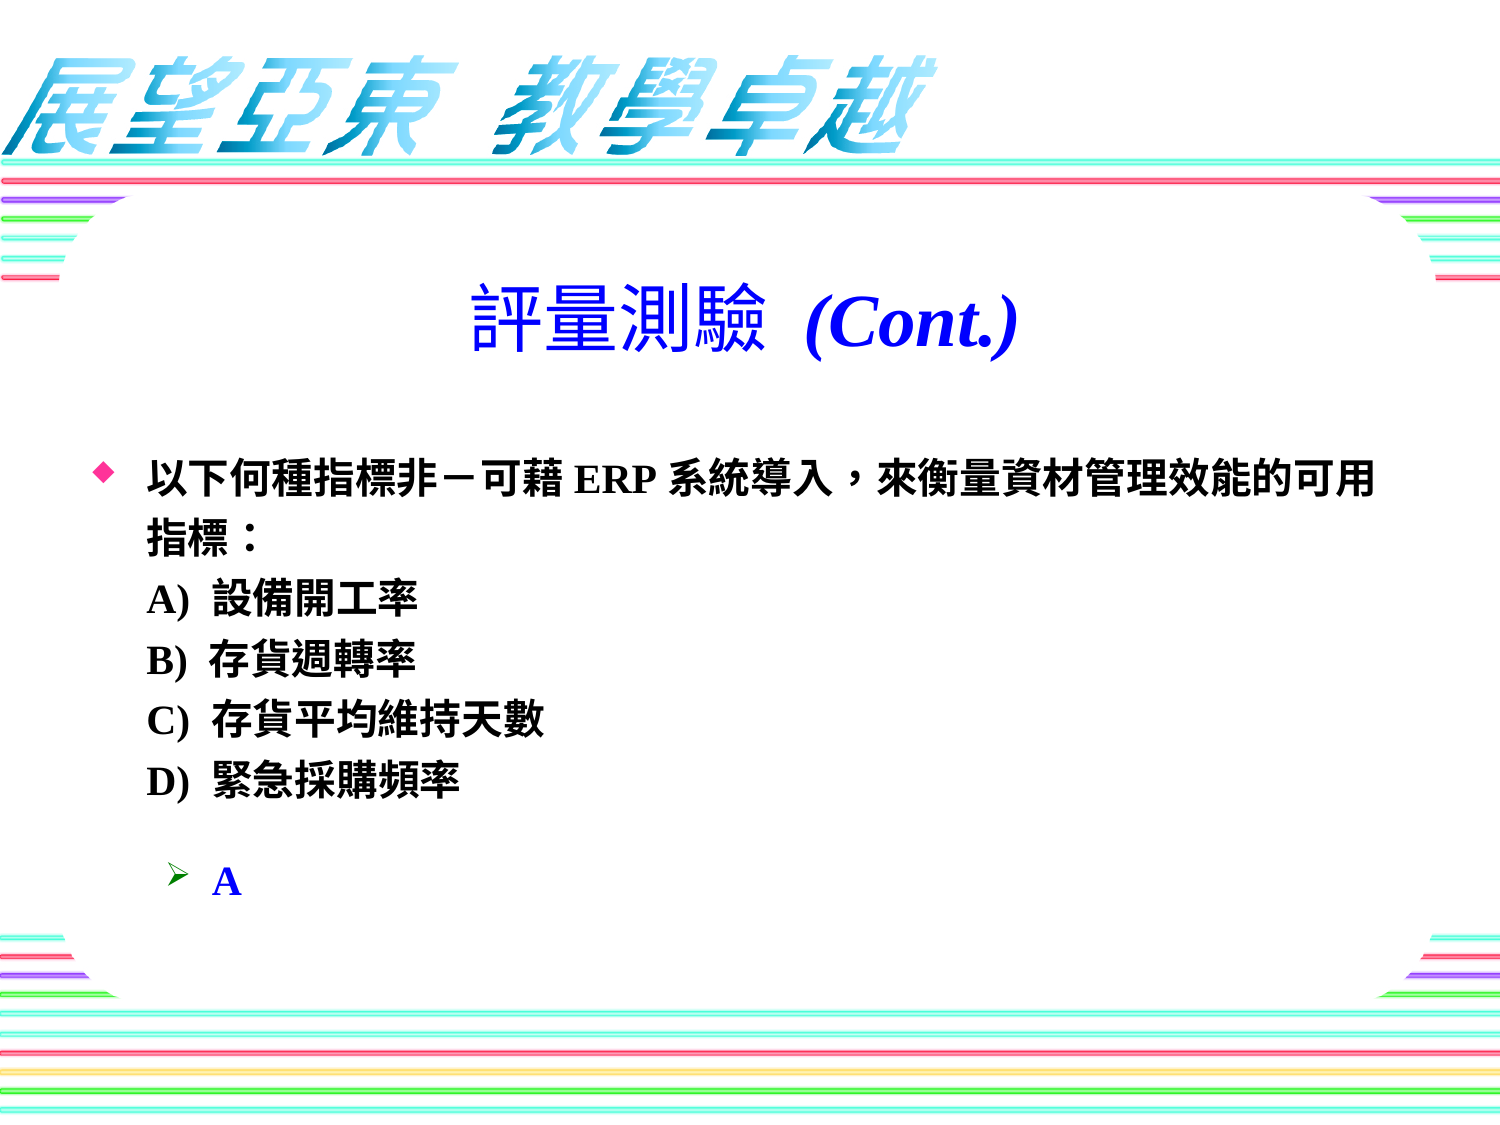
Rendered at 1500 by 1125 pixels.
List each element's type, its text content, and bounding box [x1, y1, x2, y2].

list 以下何種指標非－可藉ERP系統導入，來衡量資材管理效能的可用指標： A) 設備開工率 B) 存貨週轉率 C) 存貨平均維持天數 D) 緊急採購頻率 A [75, 433, 1425, 894]
title 評量測驗 (Cont.) [70, 222, 1421, 411]
picture [0, 0, 1500, 1125]
